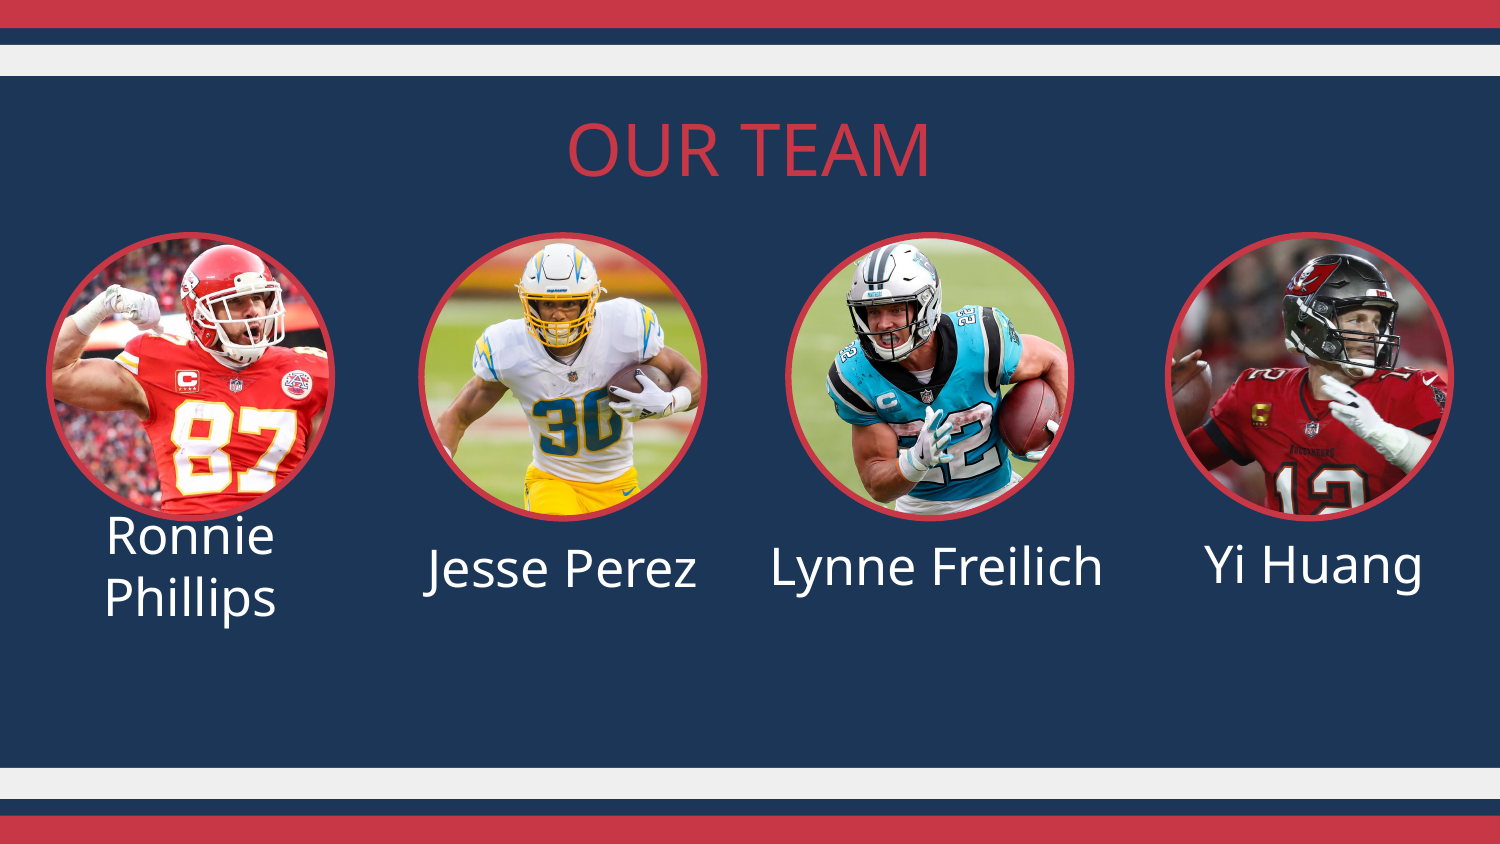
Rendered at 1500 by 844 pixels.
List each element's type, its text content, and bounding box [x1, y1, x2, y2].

title Ronnie Phillips [25, 534, 356, 596]
picture [1167, 234, 1452, 519]
picture [421, 235, 705, 519]
text_box Yi Huang [1100, 531, 1475, 593]
title Lynne Freilich [750, 534, 1125, 596]
picture [48, 234, 333, 519]
picture [788, 234, 1072, 519]
title Jesse Perez [375, 536, 750, 598]
title OUR TEAM [118, 88, 1382, 183]
